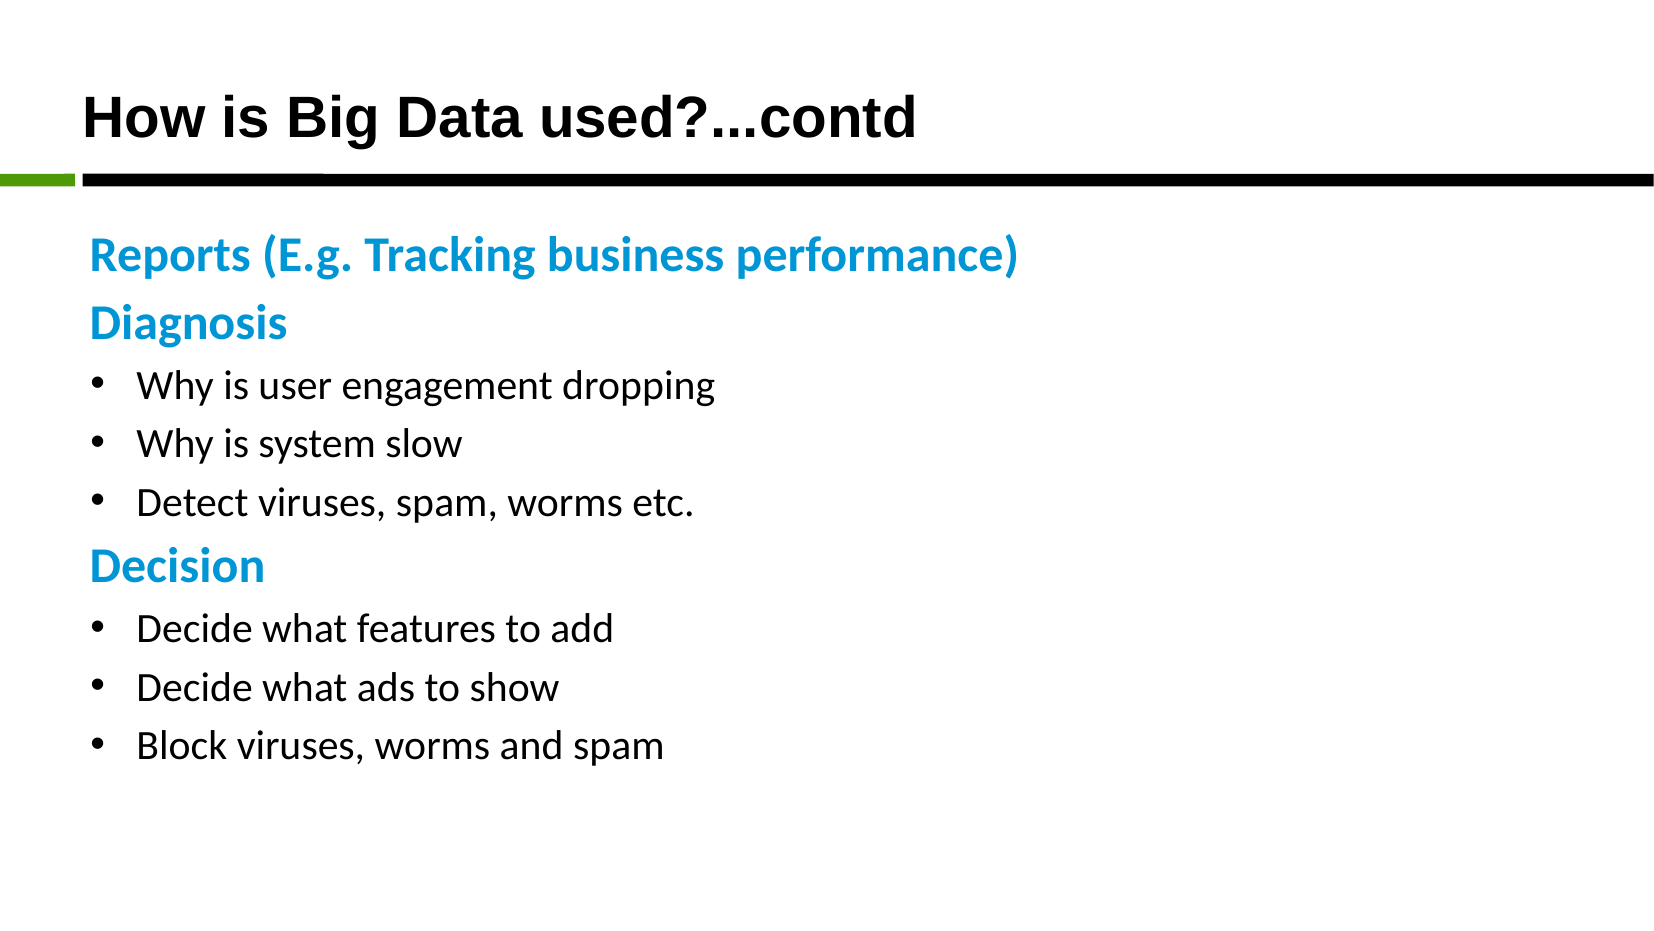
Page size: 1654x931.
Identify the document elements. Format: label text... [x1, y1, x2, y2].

text_box How is Big Data used?...contd [82, 181, 1570, 192]
text_box How is Big Data used?...contd [82, 37, 1570, 180]
text_box Reports (E.g. Tracking business performance) Diagnosis Why is user engagement dropping Why is system slow Detect viruses, spam, worms etc. Decision Decide what features to add Decide what ads to show Block viruses, worms and spam [89, 220, 1421, 794]
